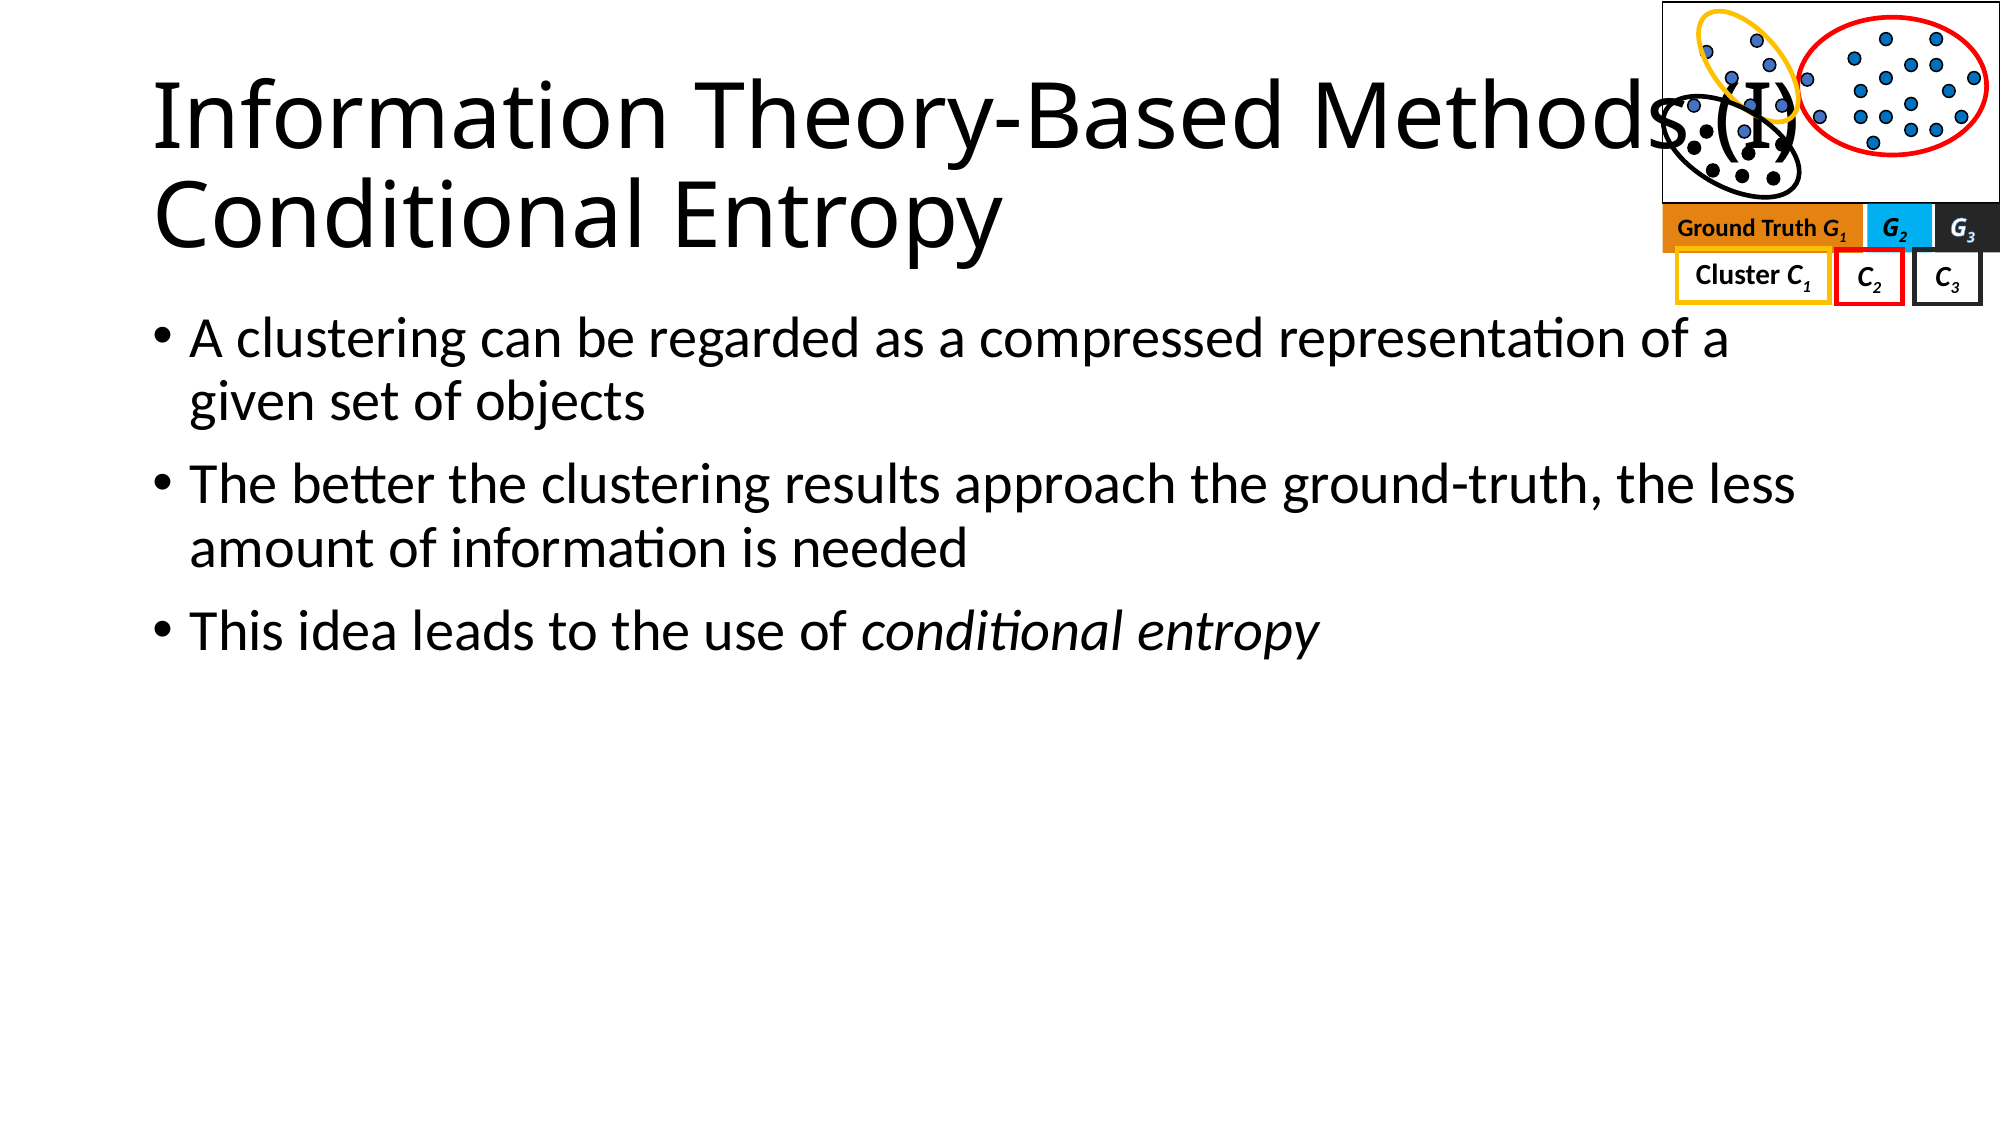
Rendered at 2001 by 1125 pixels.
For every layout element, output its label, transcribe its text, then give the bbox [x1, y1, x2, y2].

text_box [1656, 0, 2000, 300]
title Information Theory-Based Methods (I) Conditional Entropy [137, 59, 1656, 278]
list A clustering can be regarded as a compressed representation of a given set of objects The better the clustering results approach the ground-truth, the less amount of information is needed This idea leads to the use of conditional entropy [137, 299, 1863, 1014]
